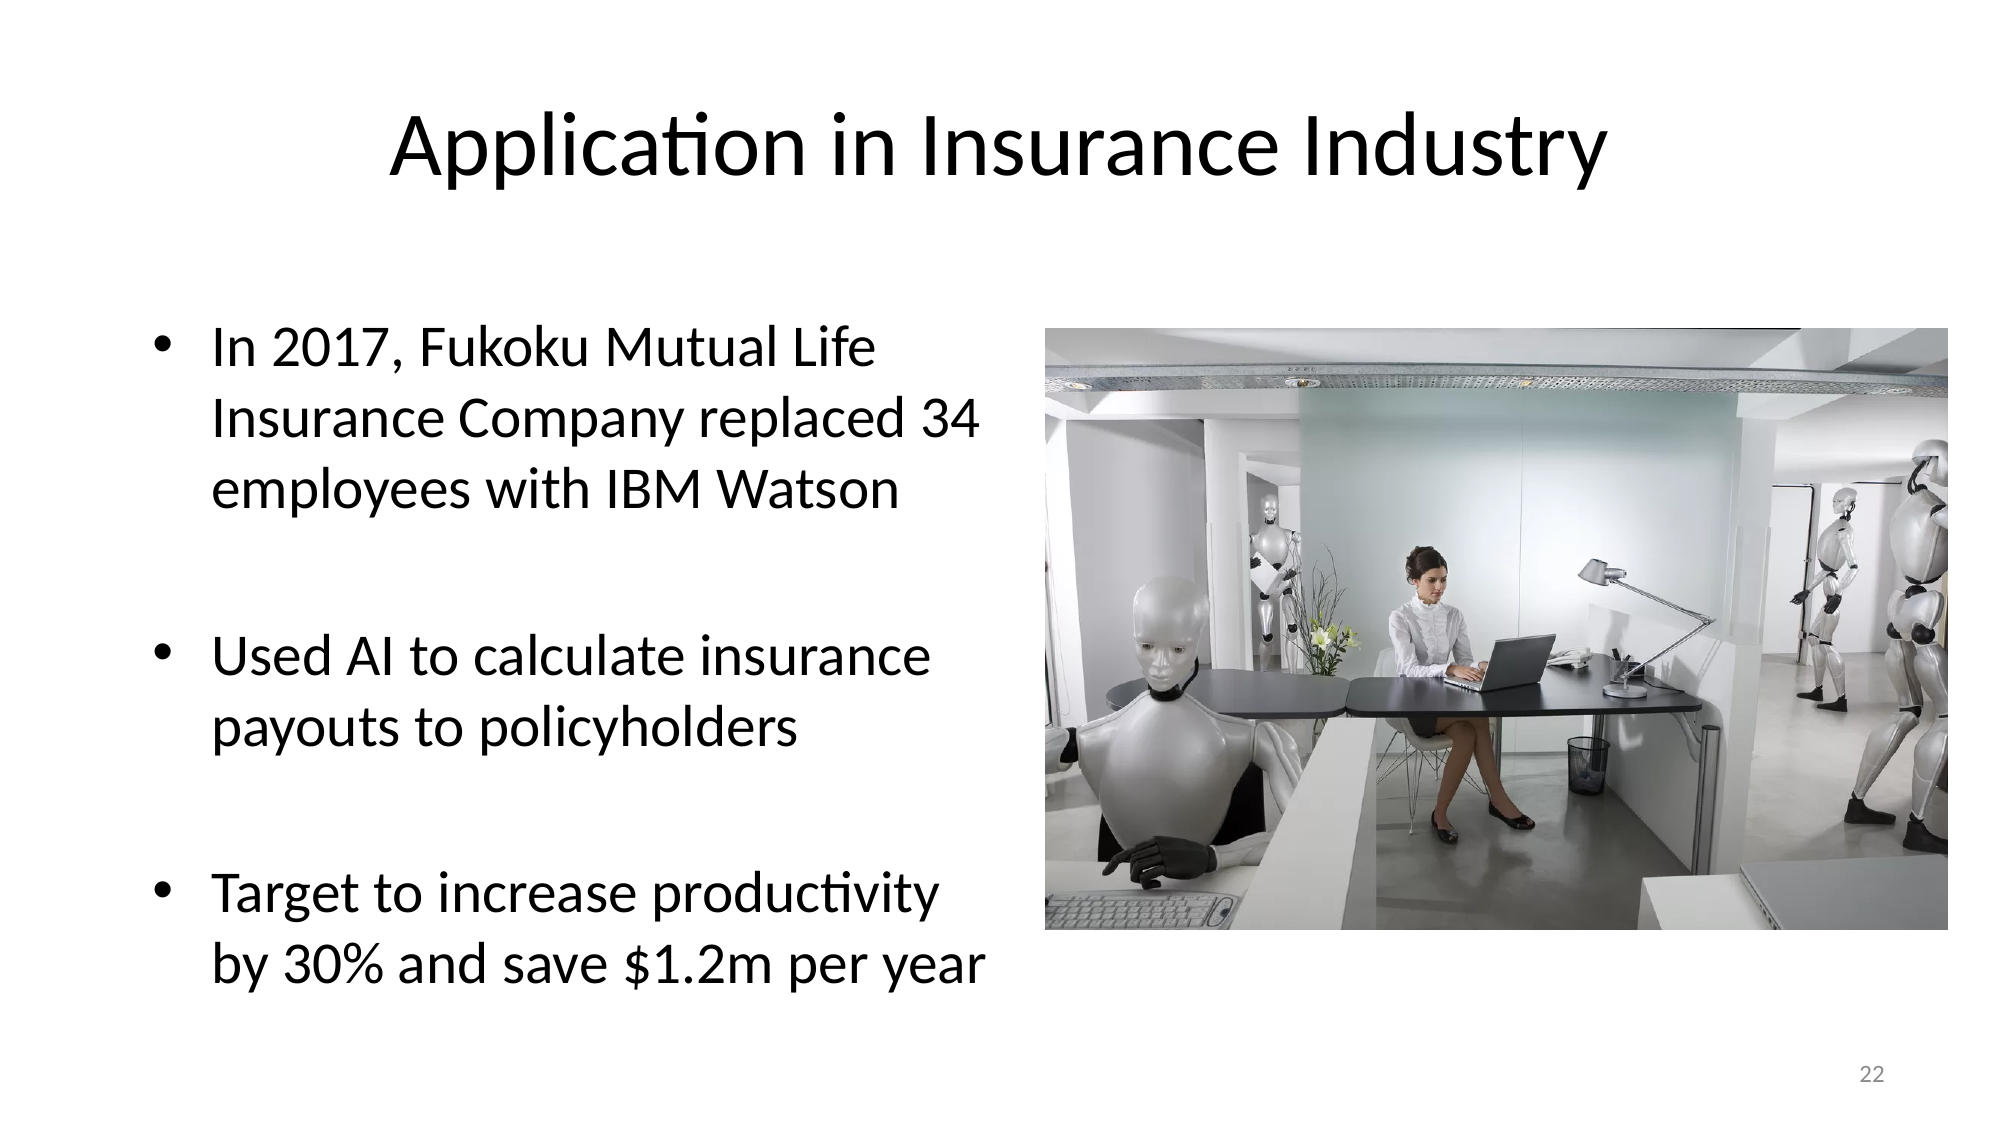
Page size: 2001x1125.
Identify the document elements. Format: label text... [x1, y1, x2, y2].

title Application in Insurance Industry [99, 45, 1900, 233]
picture [1045, 327, 1949, 930]
list In 2017, Fukoku Mutual Life Insurance Company replaced 34 employees with IBM Watson Used AI to calculate insurance payouts to policyholders Target to increase productivity by 30% and save $1.2m per year [137, 299, 1008, 1014]
slide_number 22 [1433, 1042, 1900, 1103]
